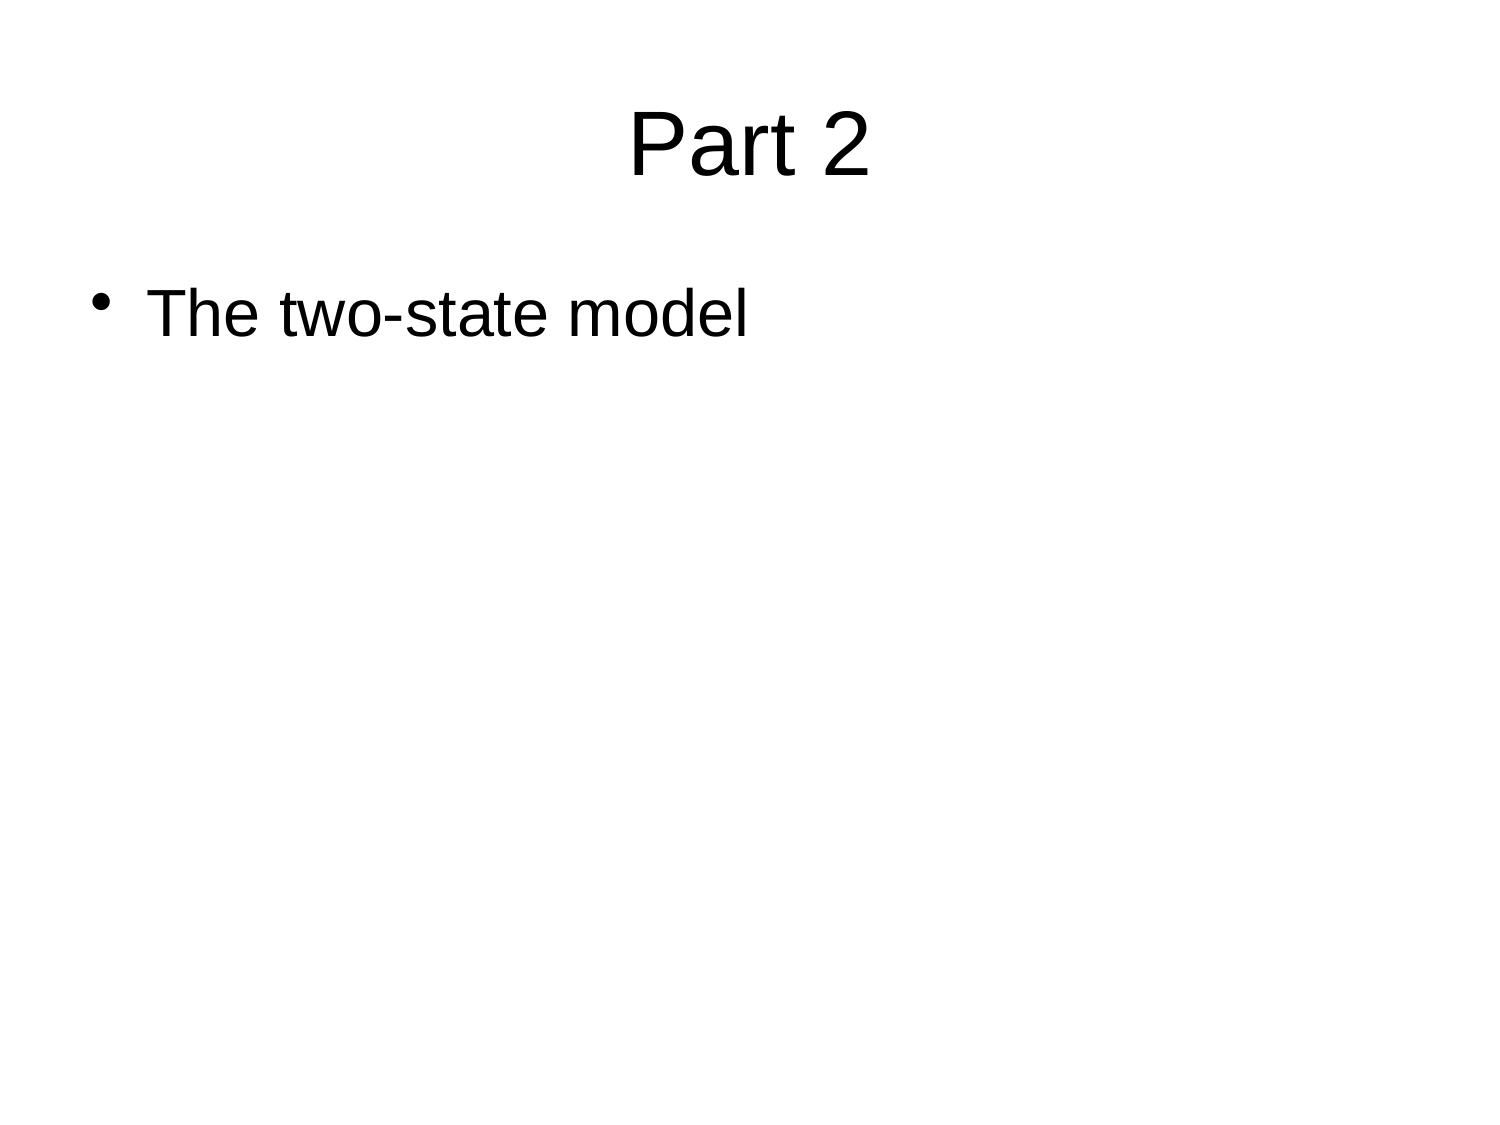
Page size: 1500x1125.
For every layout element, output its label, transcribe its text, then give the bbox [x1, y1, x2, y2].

title Part 2 [75, 45, 1425, 233]
list The two-state model [75, 262, 1425, 1005]
